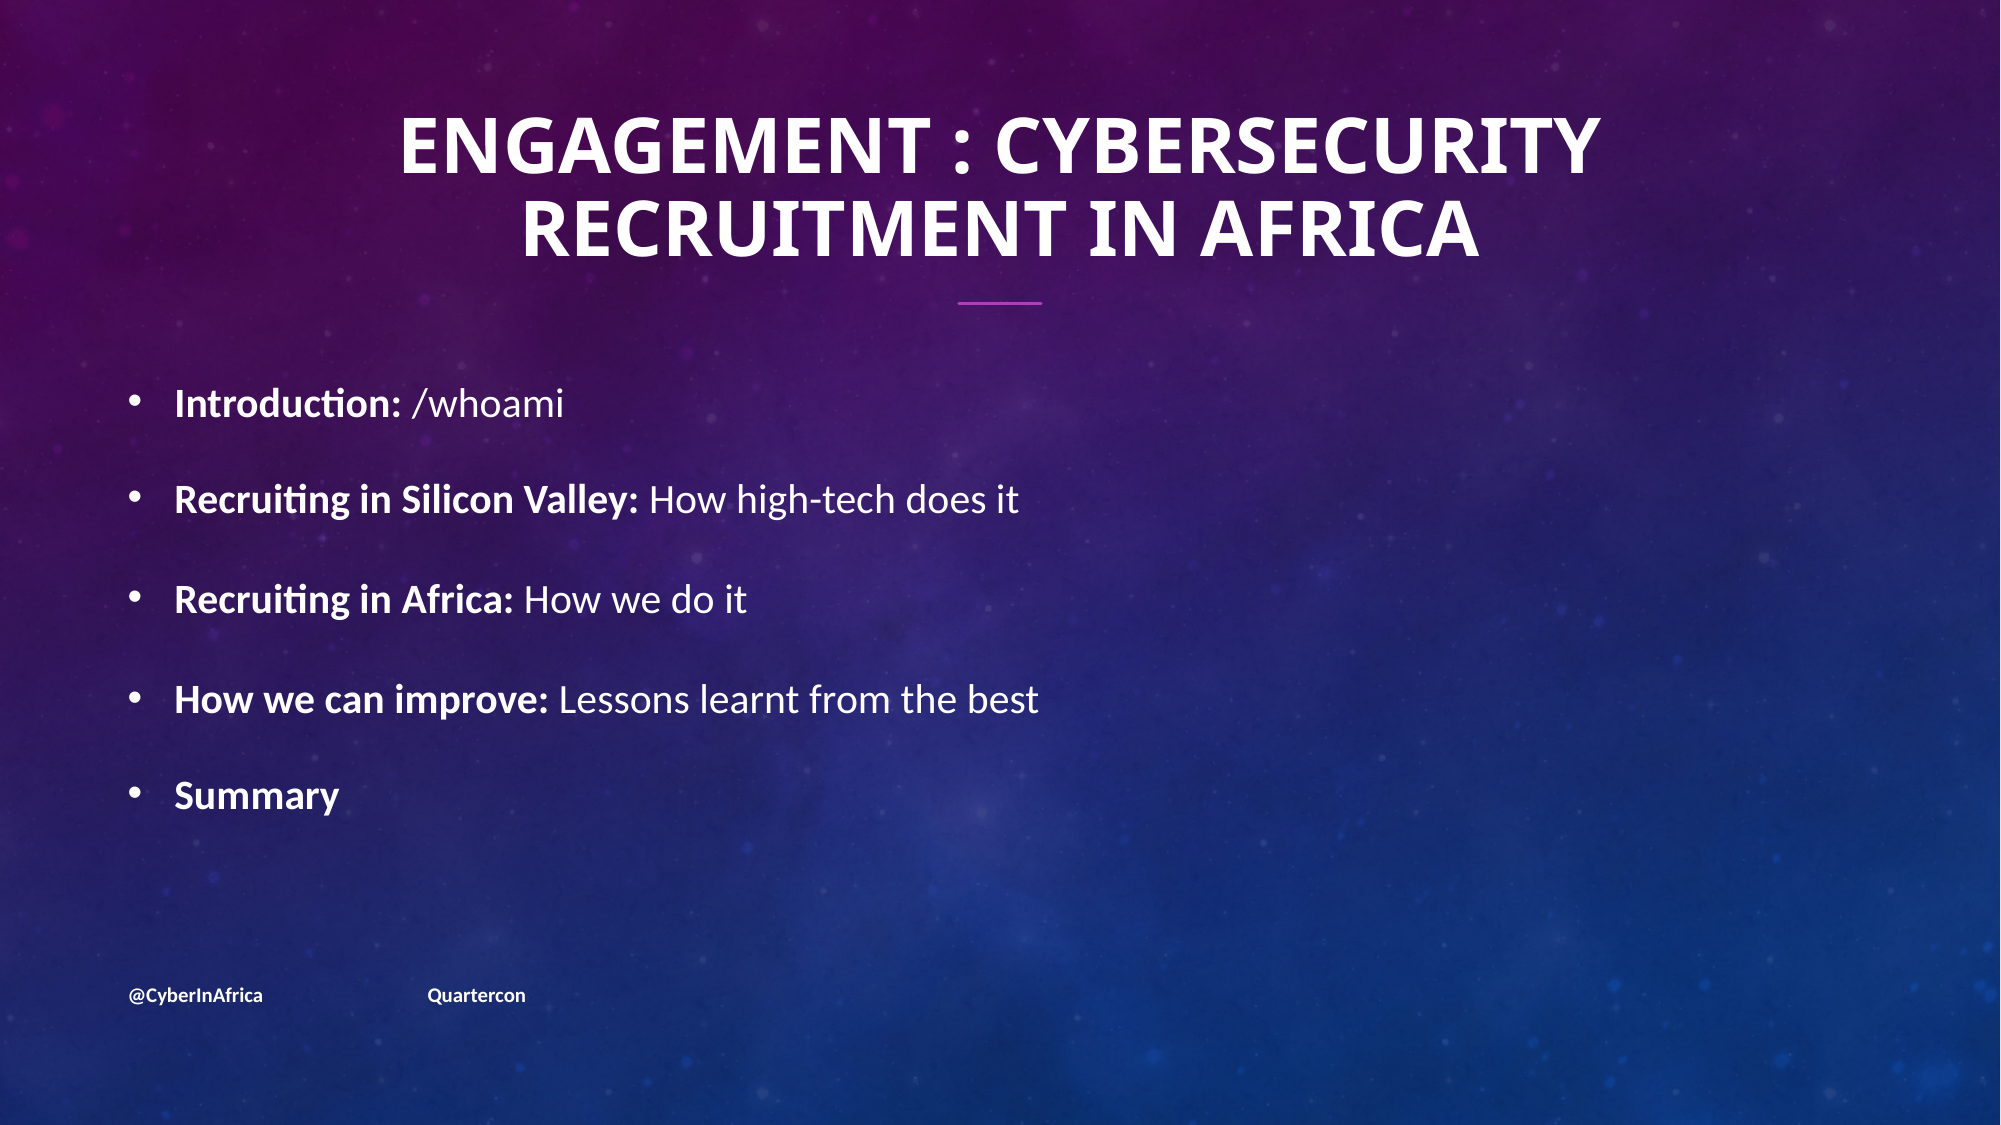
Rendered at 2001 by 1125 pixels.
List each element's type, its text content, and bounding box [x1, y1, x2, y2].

title Engagement : Cybersecurity recruitment in africa [112, 87, 1888, 281]
text_box [0, 0, 2000, 1125]
list Introduction: /whoami Recruiting in Silicon Valley: How high-tech does it Recruiting in Africa: How we do it How we can improve: Lessons learnt from the best Summary [112, 368, 1888, 950]
footer @CyberInAfrica Quartercon [112, 963, 1397, 1025]
